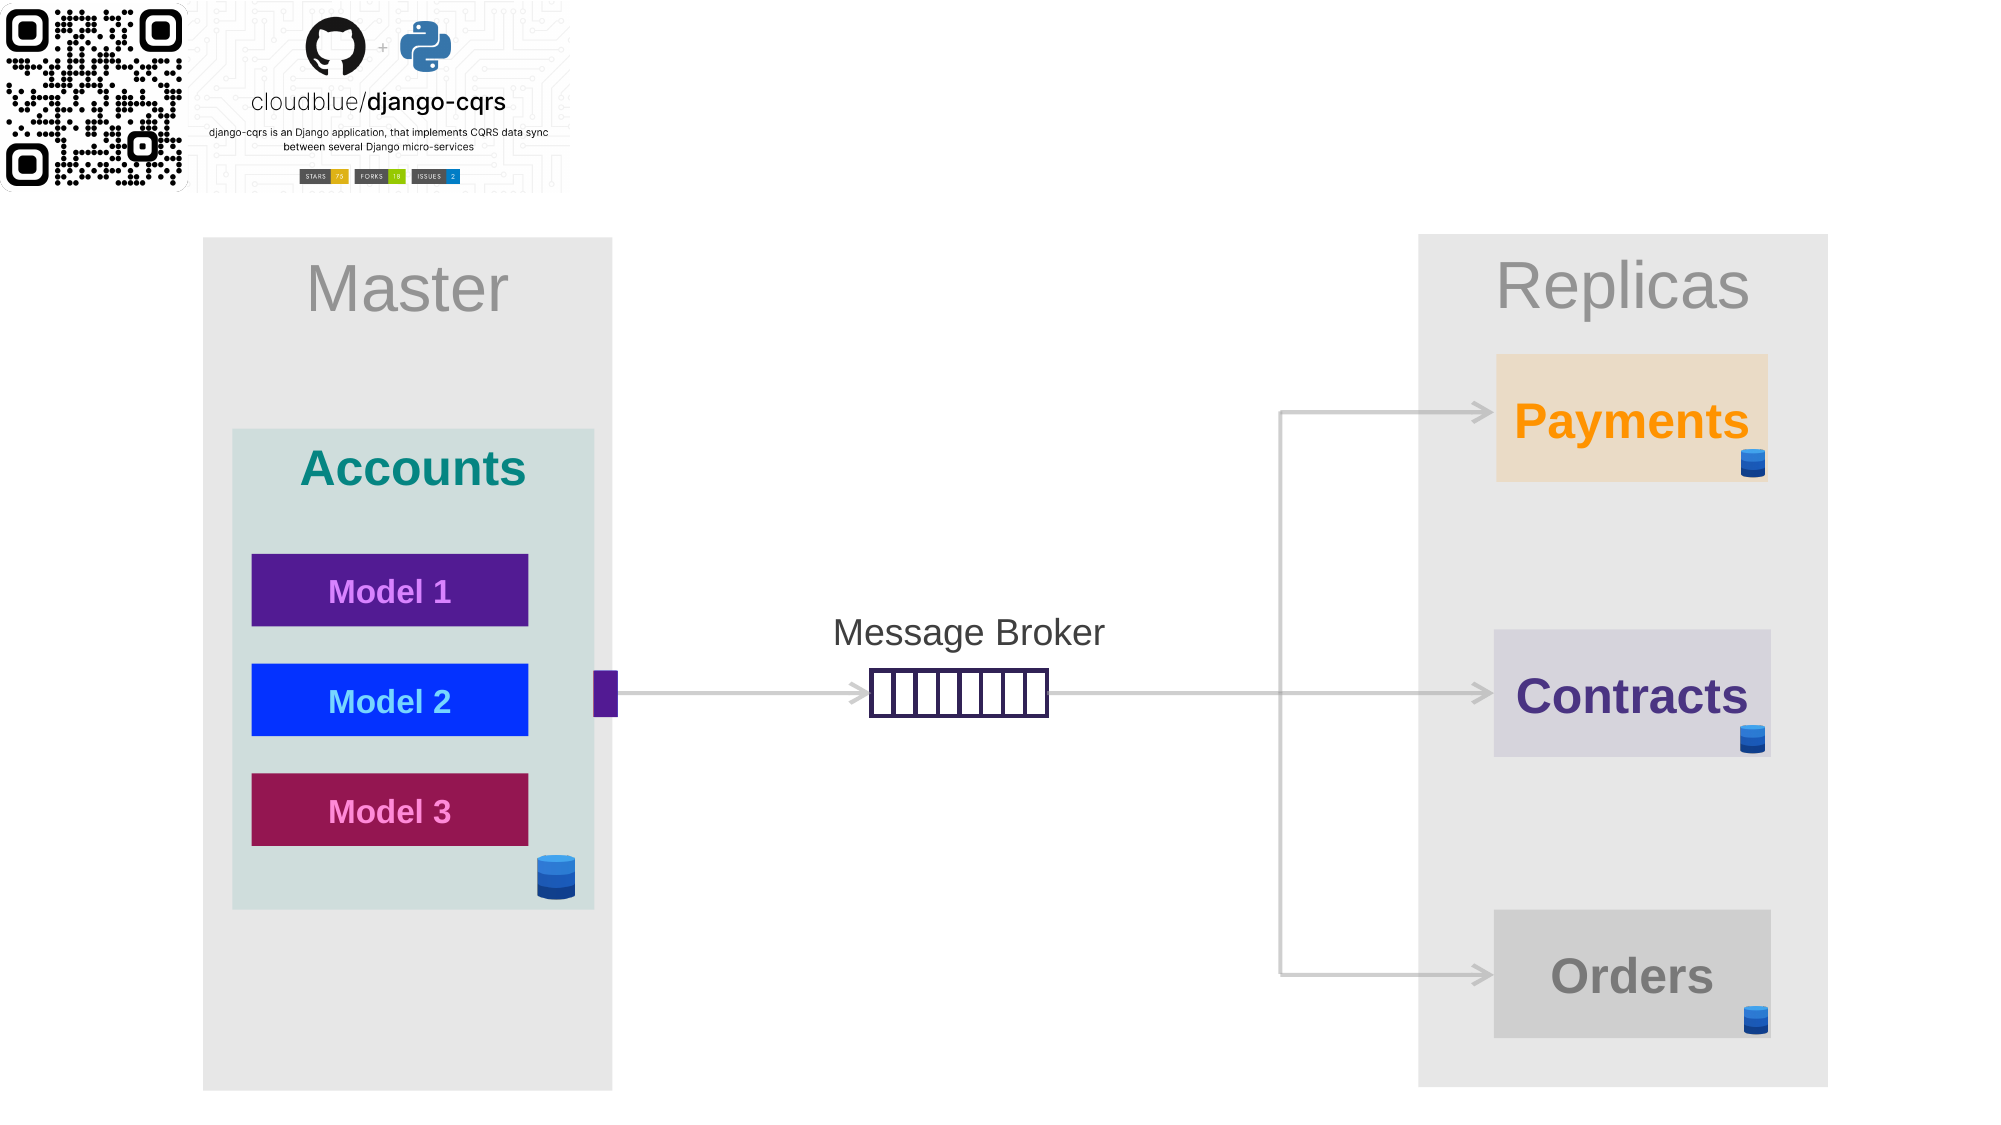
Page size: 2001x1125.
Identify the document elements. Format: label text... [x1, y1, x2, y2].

text_box [893, 670, 915, 717]
text_box Message Broker [832, 600, 1106, 660]
text_box Orders [1493, 909, 1772, 1039]
picture [1735, 445, 1771, 481]
text_box Payments [1495, 353, 1769, 483]
picture [528, 849, 584, 905]
text_box [1024, 670, 1048, 717]
picture [0, 1, 570, 194]
text_box [1002, 670, 1024, 717]
text_box Model 1 [251, 553, 530, 627]
text_box Accounts [231, 427, 595, 911]
picture [1734, 721, 1771, 758]
text_box [915, 670, 937, 717]
text_box [593, 670, 619, 718]
text_box Contracts [1493, 628, 1772, 758]
text_box Model 3 [251, 772, 530, 847]
text_box Replicas [1417, 233, 1829, 1088]
picture [1738, 1002, 1774, 1038]
text_box Master [202, 236, 613, 1092]
text_box [958, 670, 980, 717]
text_box [980, 670, 1002, 717]
text_box [937, 670, 958, 717]
text_box Model 2 [251, 663, 530, 737]
text_box [870, 670, 893, 717]
